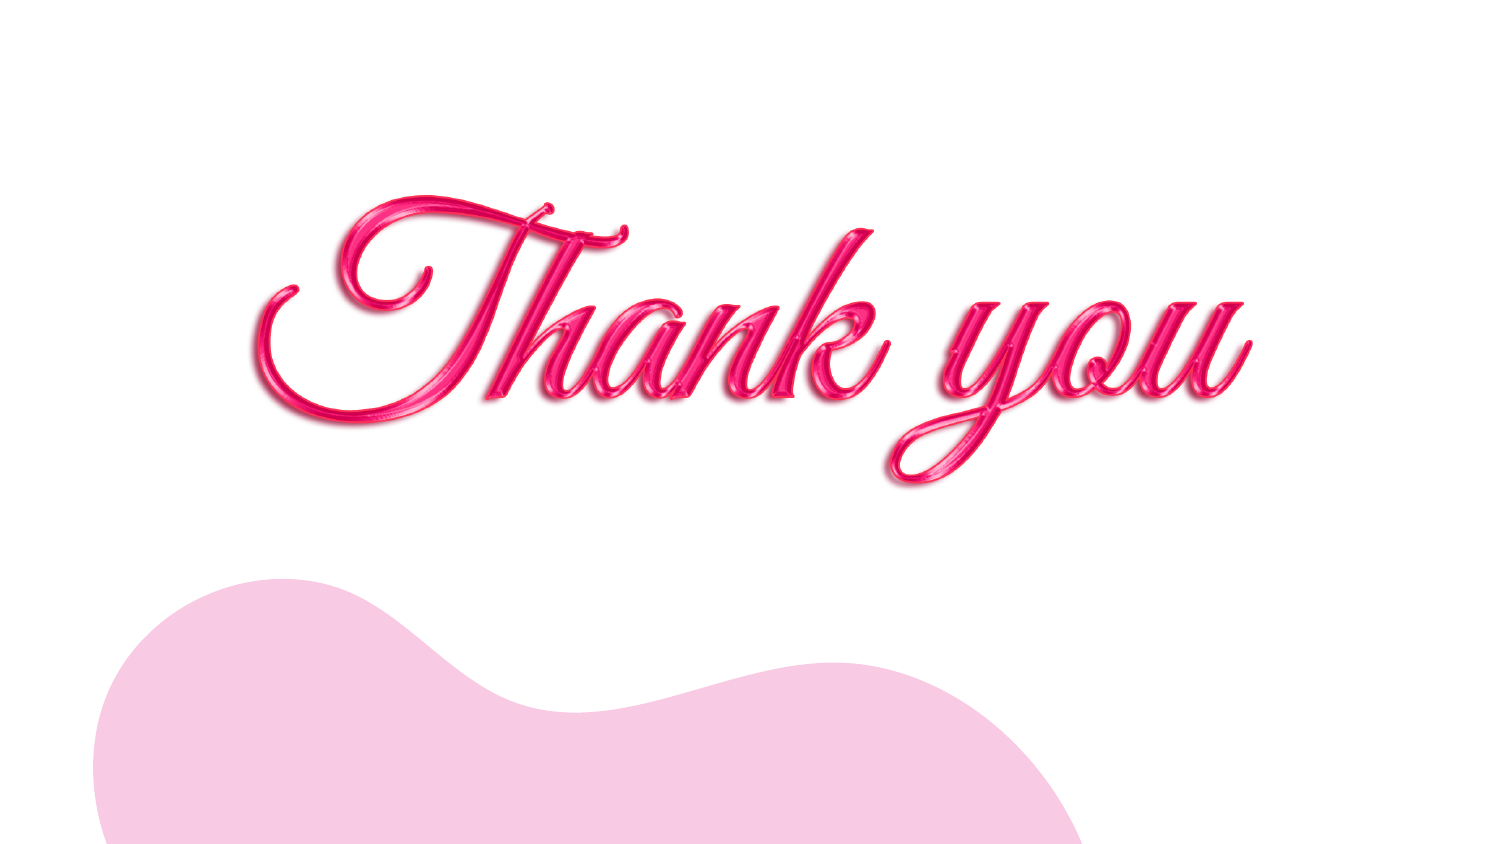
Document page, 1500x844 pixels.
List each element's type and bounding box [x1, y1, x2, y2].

picture [246, 194, 1254, 492]
